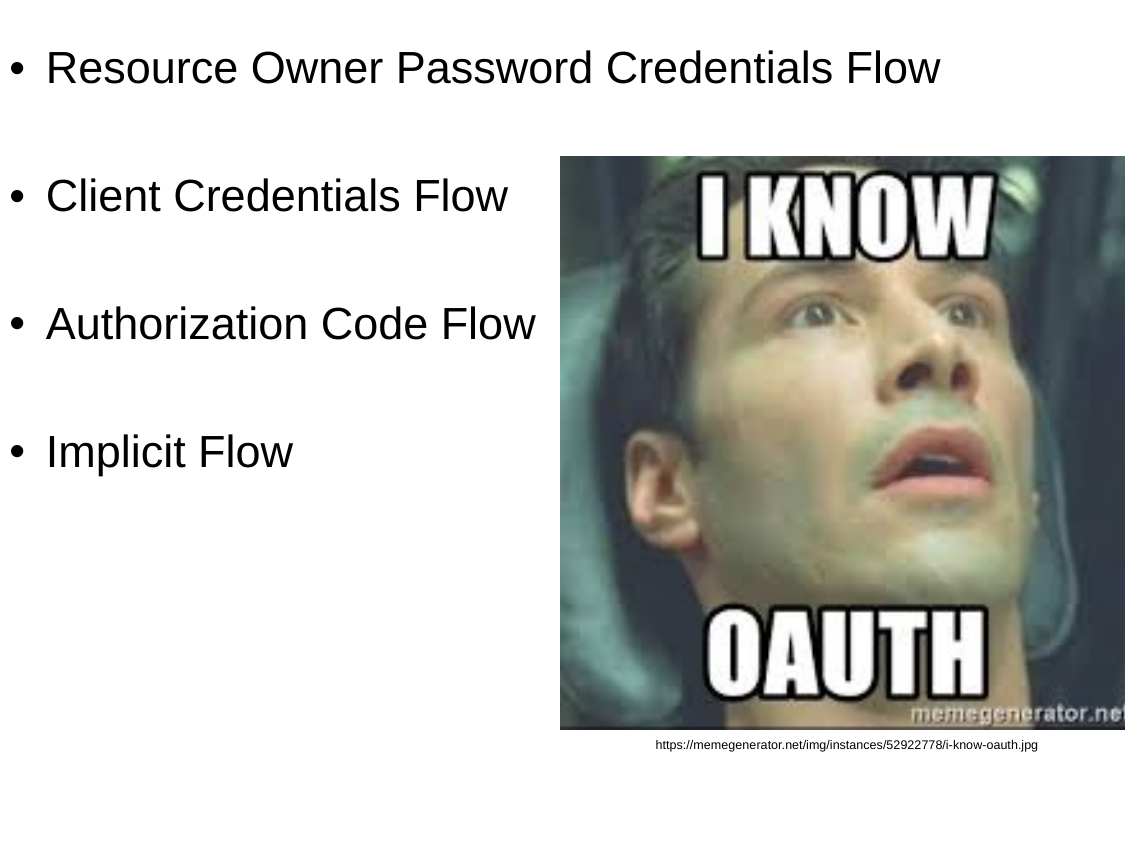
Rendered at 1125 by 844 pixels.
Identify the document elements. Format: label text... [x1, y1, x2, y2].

subtitle Resource Owner Password Credentials Flow Client Credentials Flow Authorization Code Flow Implicit Flow [9, 46, 1125, 478]
picture [560, 155, 1125, 730]
text_box https://memegenerator.net/img/instances/52922778/i-know-oauth.jpg [640, 738, 1125, 760]
